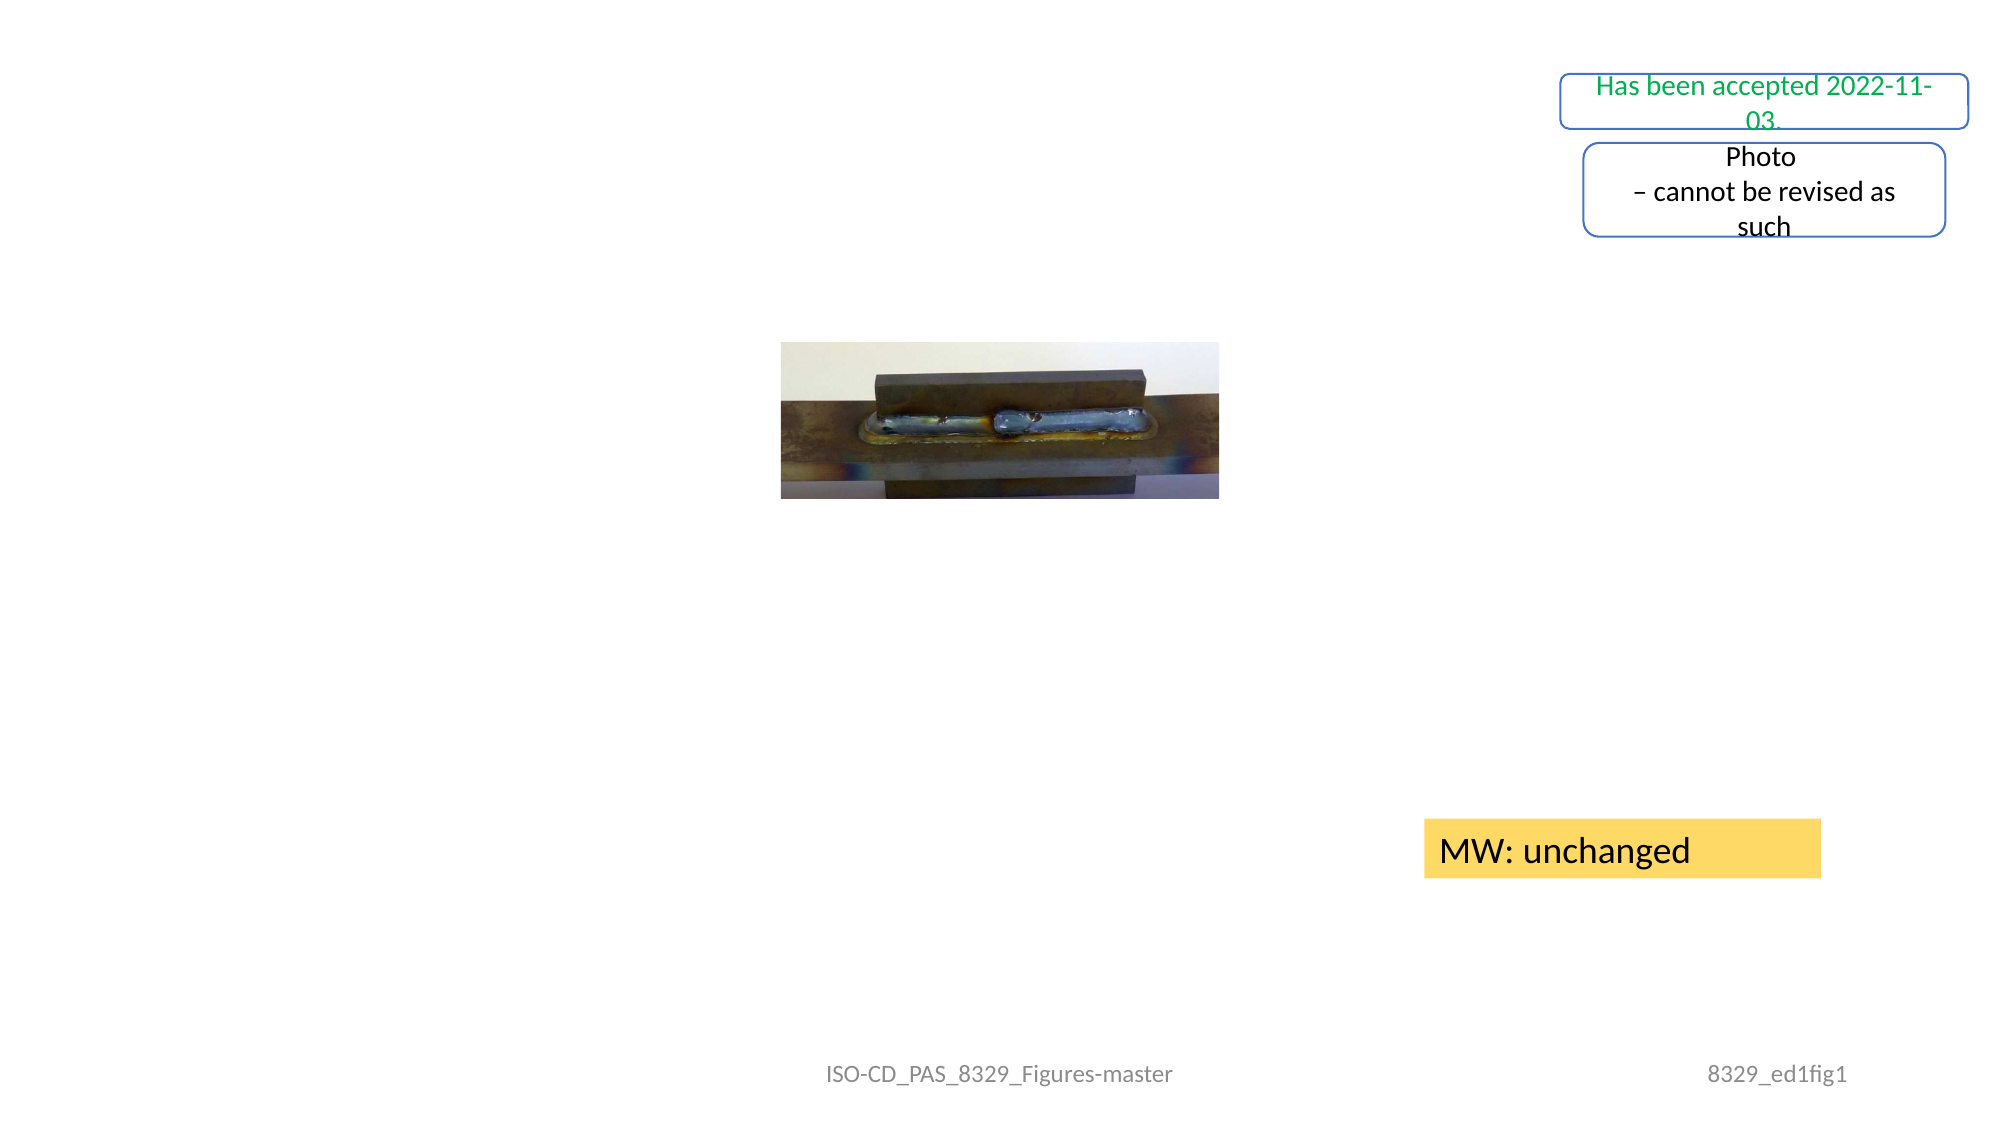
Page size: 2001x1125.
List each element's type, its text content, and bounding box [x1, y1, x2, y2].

text_box MW: unchanged [1424, 818, 1821, 879]
picture [780, 342, 1220, 499]
text_box Photo – cannot be revised as such [1582, 141, 1947, 238]
footer ISO-CD_PAS_8329_Figures-master [662, 1042, 1338, 1103]
text_box Has been accepted 2022-11-03. [1559, 72, 1970, 130]
slide_number 8329_ed1fig1 [1412, 1042, 1863, 1103]
